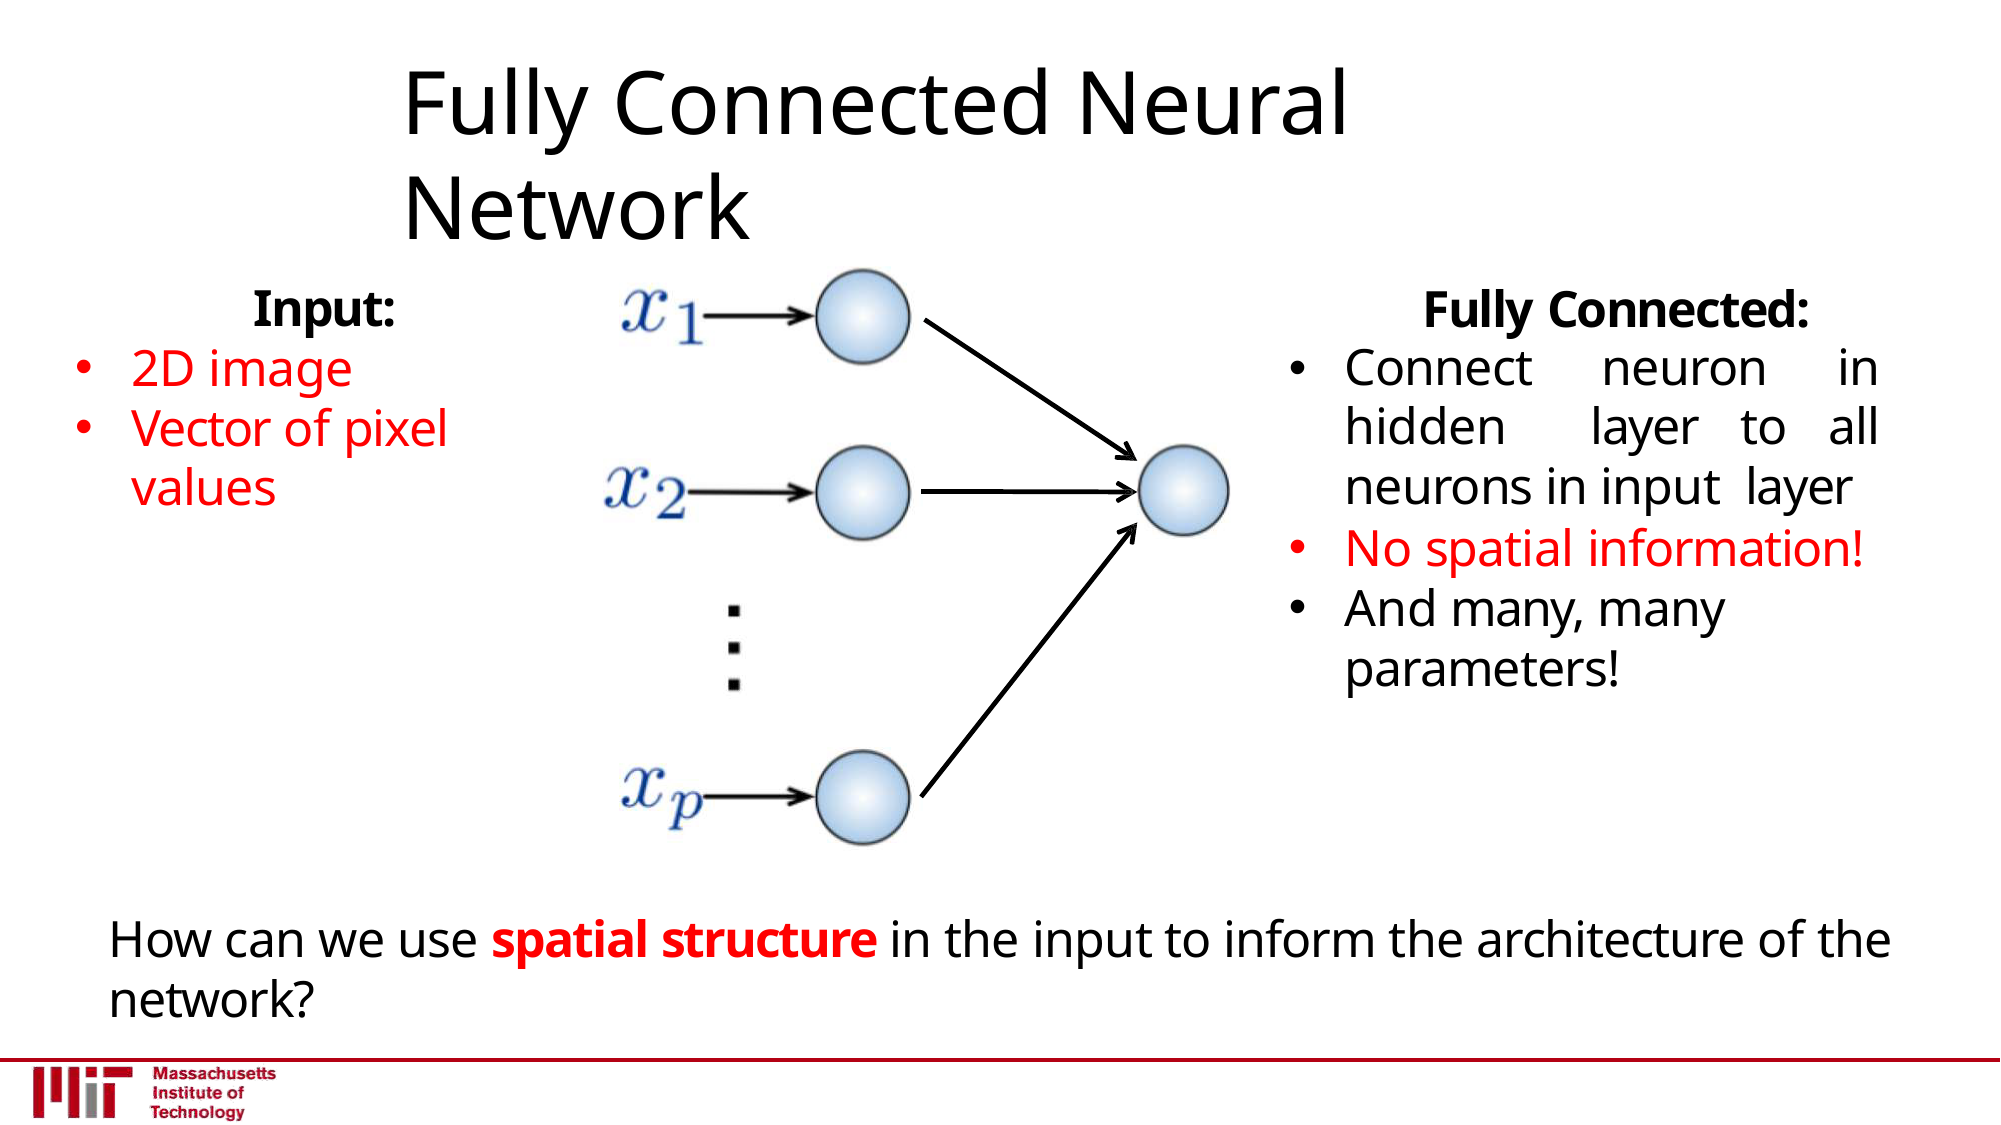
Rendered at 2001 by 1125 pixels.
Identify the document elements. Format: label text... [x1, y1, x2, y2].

text_box [921, 481, 1138, 503]
text_box [923, 317, 1138, 461]
text_box [601, 266, 923, 851]
text_box [919, 522, 1138, 799]
text_box How can we use spatial structure in the input to inform the architecture of the network? [106, 905, 1894, 1028]
text_box Fully Connected: Connect neuron in hidden layer to all neurons in input layer No spatial information! And many, many parameters! [1286, 274, 1915, 697]
text_box [1136, 442, 1231, 539]
text_box Input: 2D image Vector of pixel values [72, 274, 554, 516]
title Fully Connected Neural Network [399, 44, 1601, 258]
picture [30, 1063, 278, 1123]
